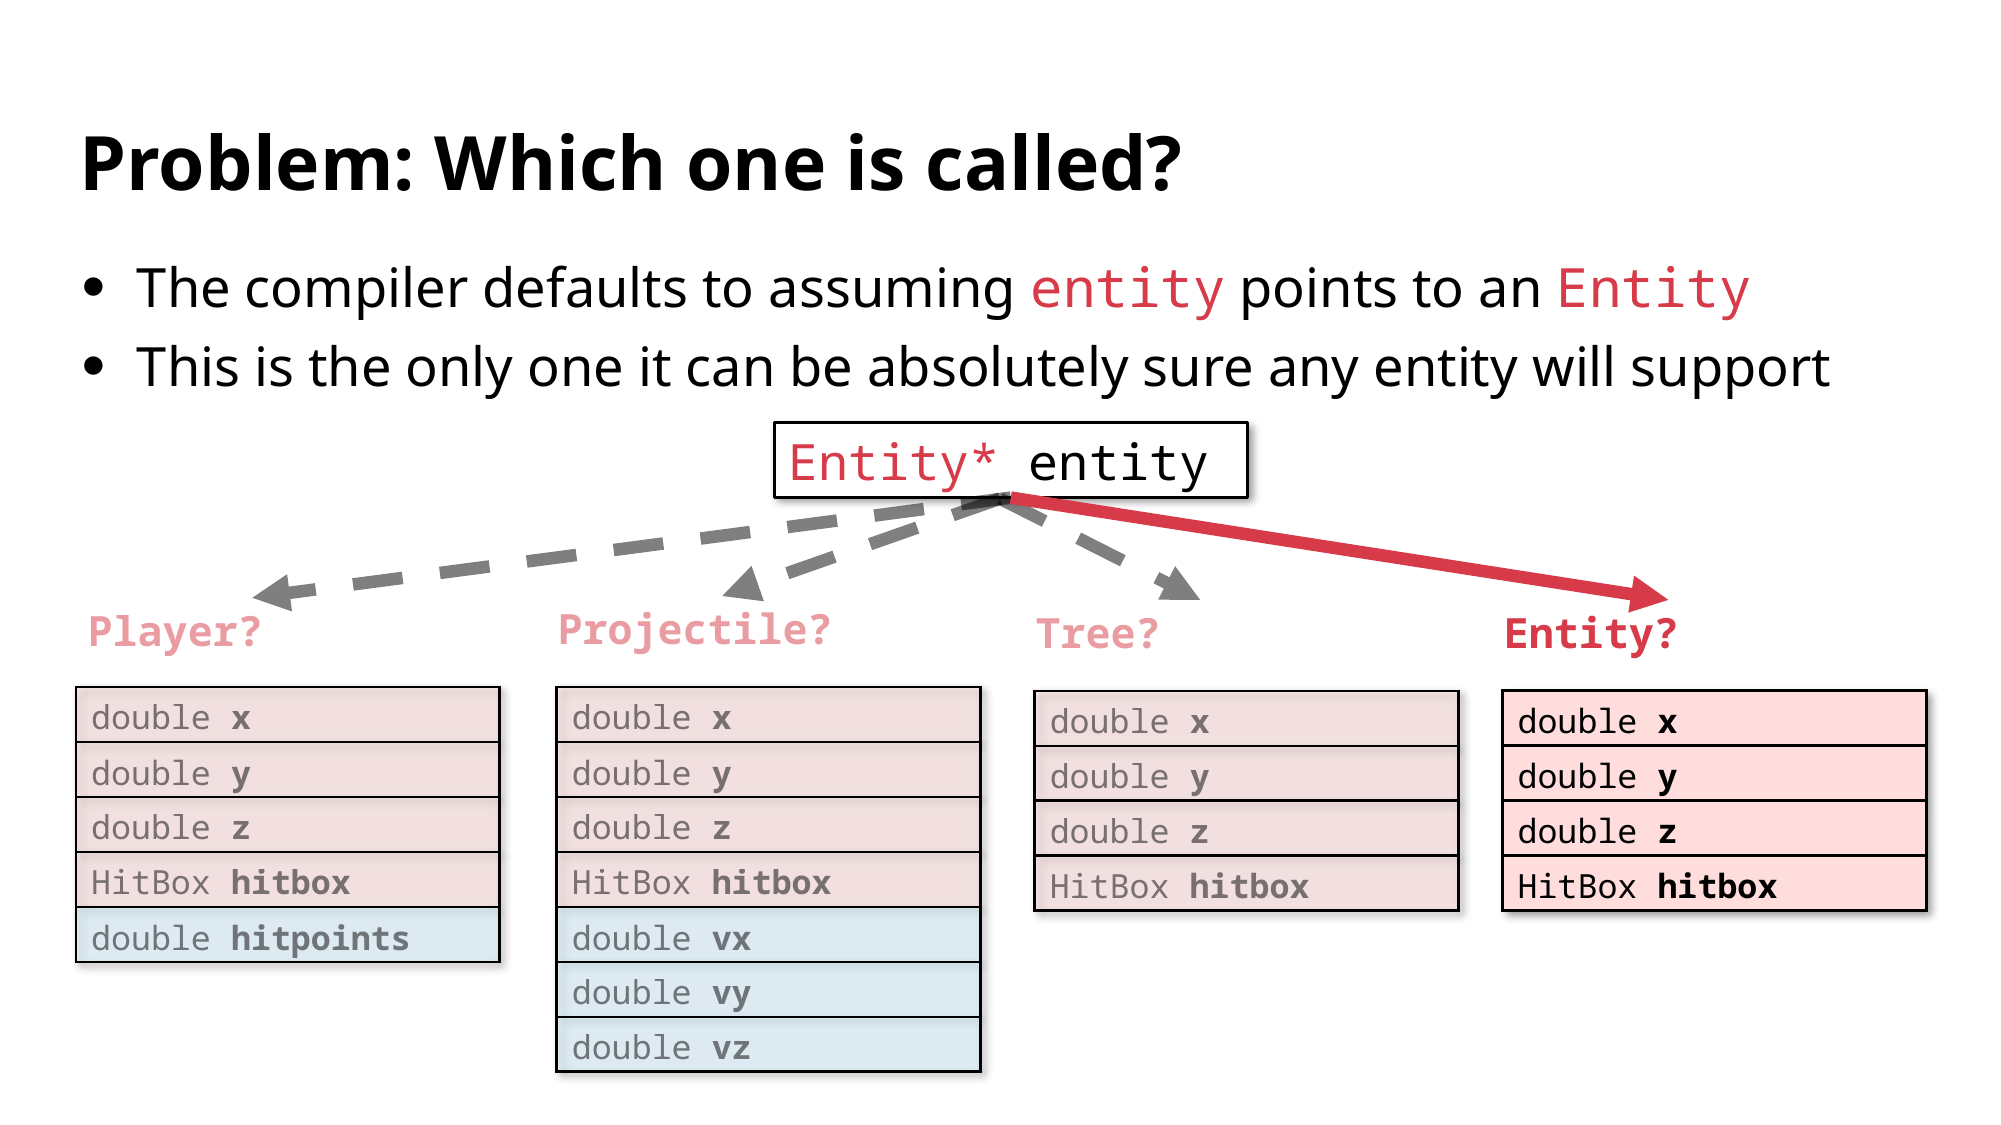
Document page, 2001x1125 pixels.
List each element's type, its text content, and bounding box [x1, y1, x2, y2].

text_box Tree? [1020, 601, 1380, 665]
table_cell double y [1036, 747, 1457, 799]
table_cell double z [1036, 802, 1457, 854]
table_cell double y [558, 743, 979, 796]
title Problem: Which one is called? [64, 103, 1936, 230]
table_cell double y [77, 743, 498, 796]
text_box Entity* entity [774, 422, 1248, 498]
table_cell double z [1504, 802, 1925, 854]
table_cell double hitpoints [77, 908, 498, 961]
text_box Projectile? [542, 599, 902, 661]
table_cell double z [77, 798, 498, 851]
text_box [1010, 498, 1669, 601]
table_cell double vx [558, 908, 979, 961]
table_cell HitBox hitbox [1504, 857, 1925, 909]
table_cell double vz [558, 1018, 979, 1070]
table_header double x [1036, 692, 1457, 745]
table_header double x [77, 688, 498, 741]
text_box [999, 498, 1010, 601]
table_cell HitBox hitbox [77, 853, 498, 906]
table_cell HitBox hitbox [558, 853, 979, 906]
text_box Player? [72, 597, 432, 663]
text_box Entity? [1488, 599, 1848, 665]
table_cell HitBox hitbox [1036, 857, 1457, 909]
table_cell double z [558, 798, 979, 851]
table_cell double y [1504, 747, 1925, 799]
table_header double x [558, 688, 979, 741]
table_header double x [1504, 692, 1925, 744]
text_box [721, 498, 999, 597]
list The compiler defaults to assuming entity points to an Entity This is the only one it can be absolutely sure any entity will support [64, 252, 1936, 1038]
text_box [251, 498, 999, 599]
table_cell double vy [558, 963, 979, 1016]
